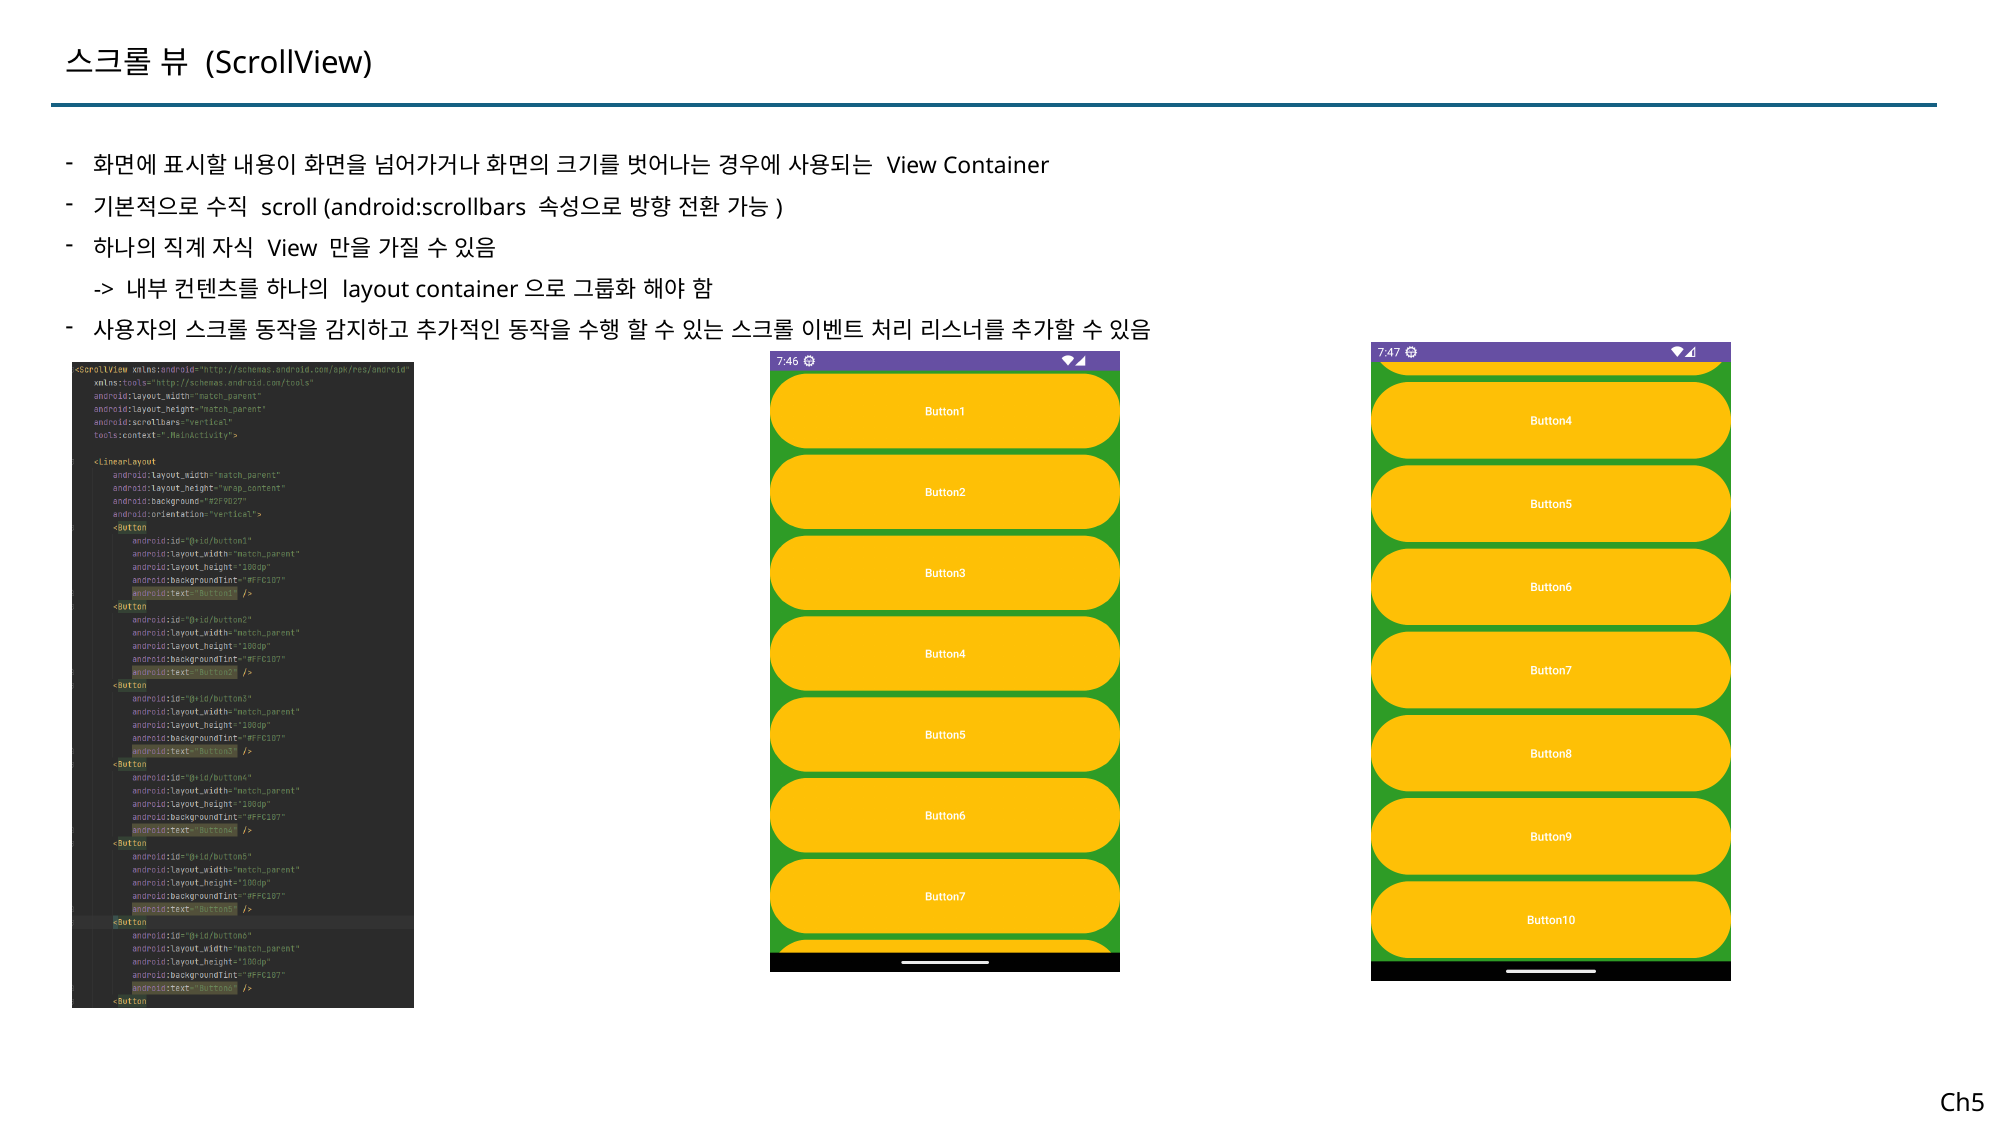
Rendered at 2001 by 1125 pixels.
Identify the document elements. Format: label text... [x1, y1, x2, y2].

text_box Ch5 [1913, 1079, 2000, 1125]
picture [769, 350, 1120, 973]
text_box 화면에 표시할 내용이 화면을 넘어가거나 화면의 크기를 벗어나는 경우에 사용되는 View Container 기본적으로 수직 scroll (android:scrollbars 속성으로 방향 전환 가능) 하나의 직계 자식 View 만을 가질 수 있음 -> 내부 컨텐츠를 하나의 layout container으로 그룹화 해야 함 사용자의 스크롤 동작을 감지하고 추가적인 동작을 수행 할 수 있는 스크롤 이벤트 처리 리스너를 추가할 수 있음 [50, 129, 1372, 351]
picture [1371, 342, 1731, 981]
text_box 스크롤 뷰 (ScrollView) [50, 34, 697, 87]
picture [72, 361, 415, 1009]
